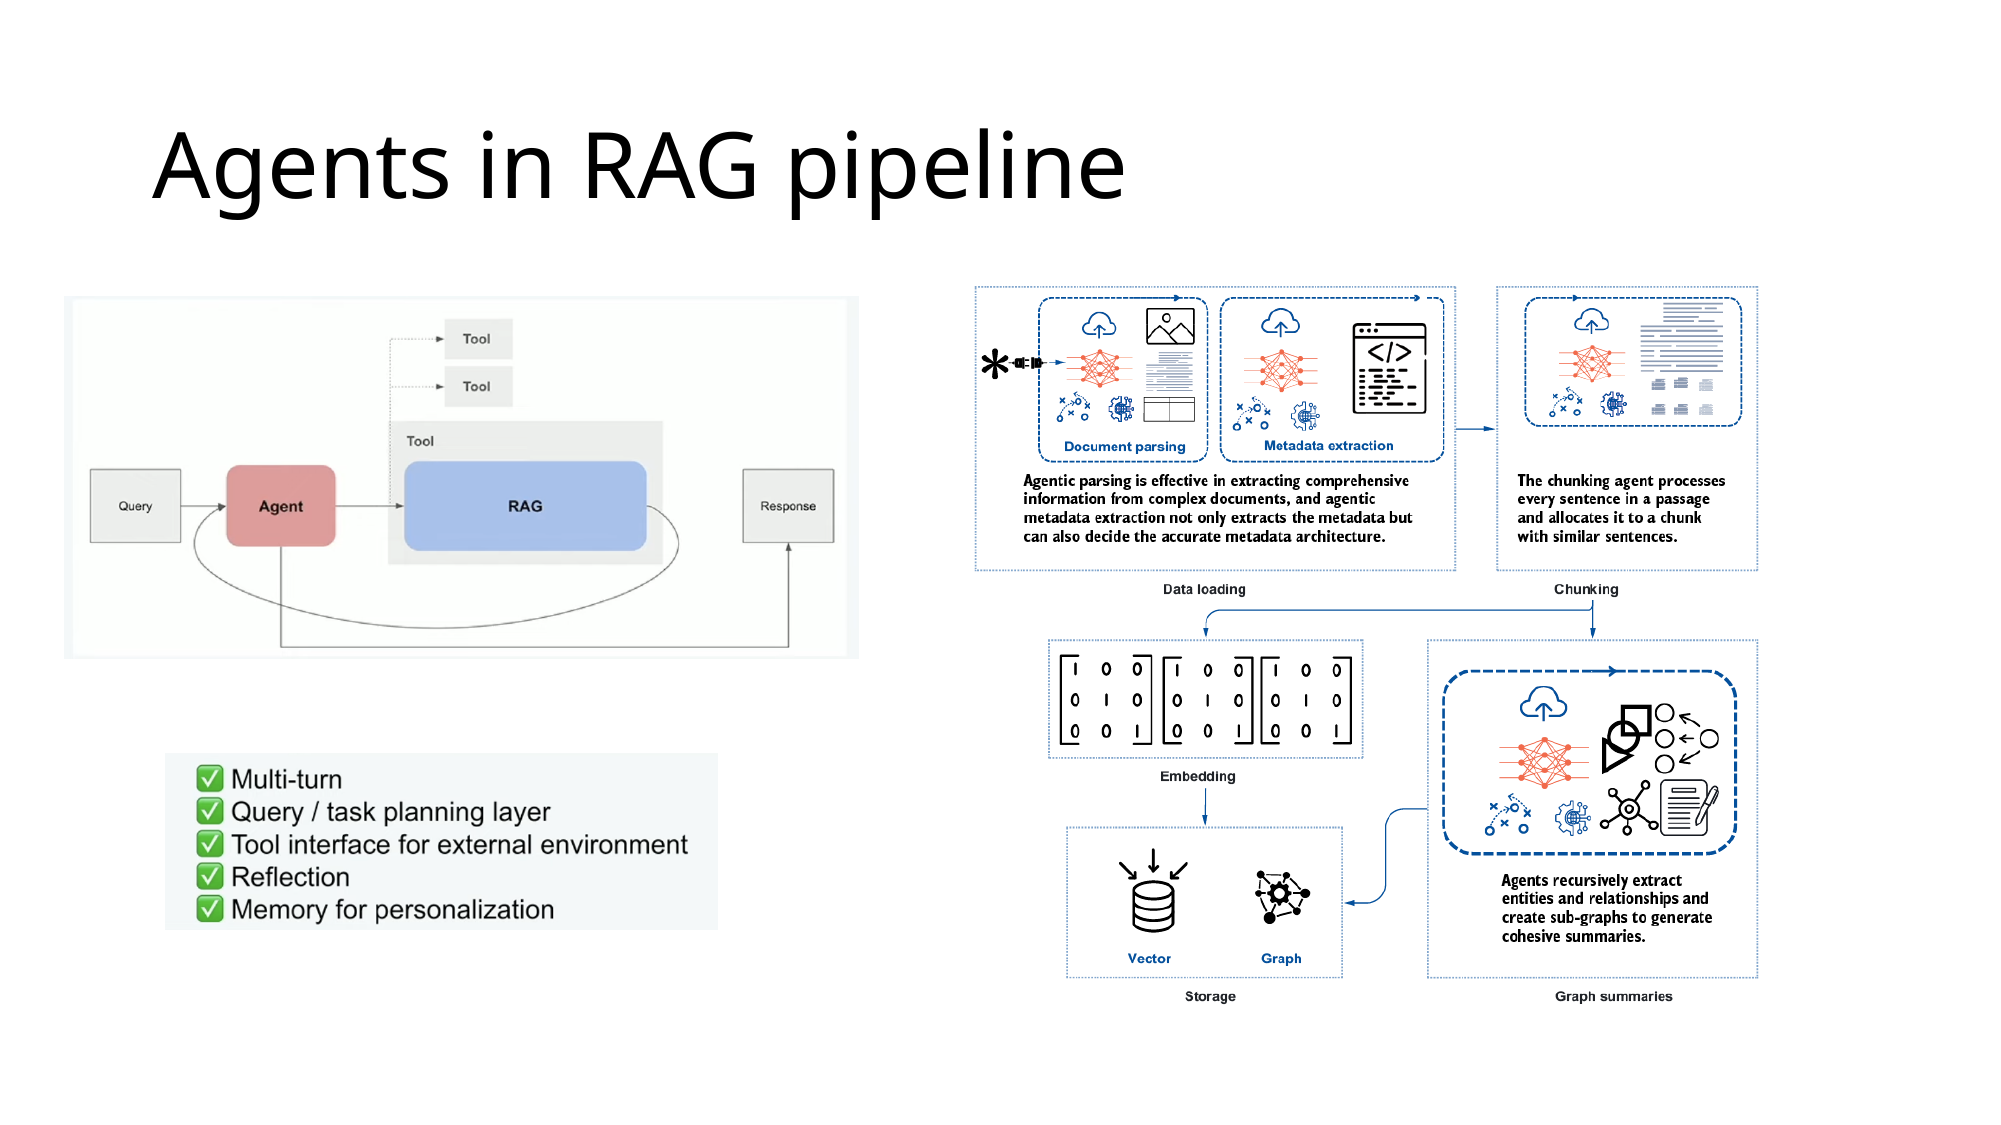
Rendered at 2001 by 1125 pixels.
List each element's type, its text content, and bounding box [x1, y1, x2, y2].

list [968, 276, 1792, 1012]
picture [64, 295, 859, 660]
title Agents in RAG pipeline [137, 59, 1863, 278]
picture [164, 753, 719, 931]
